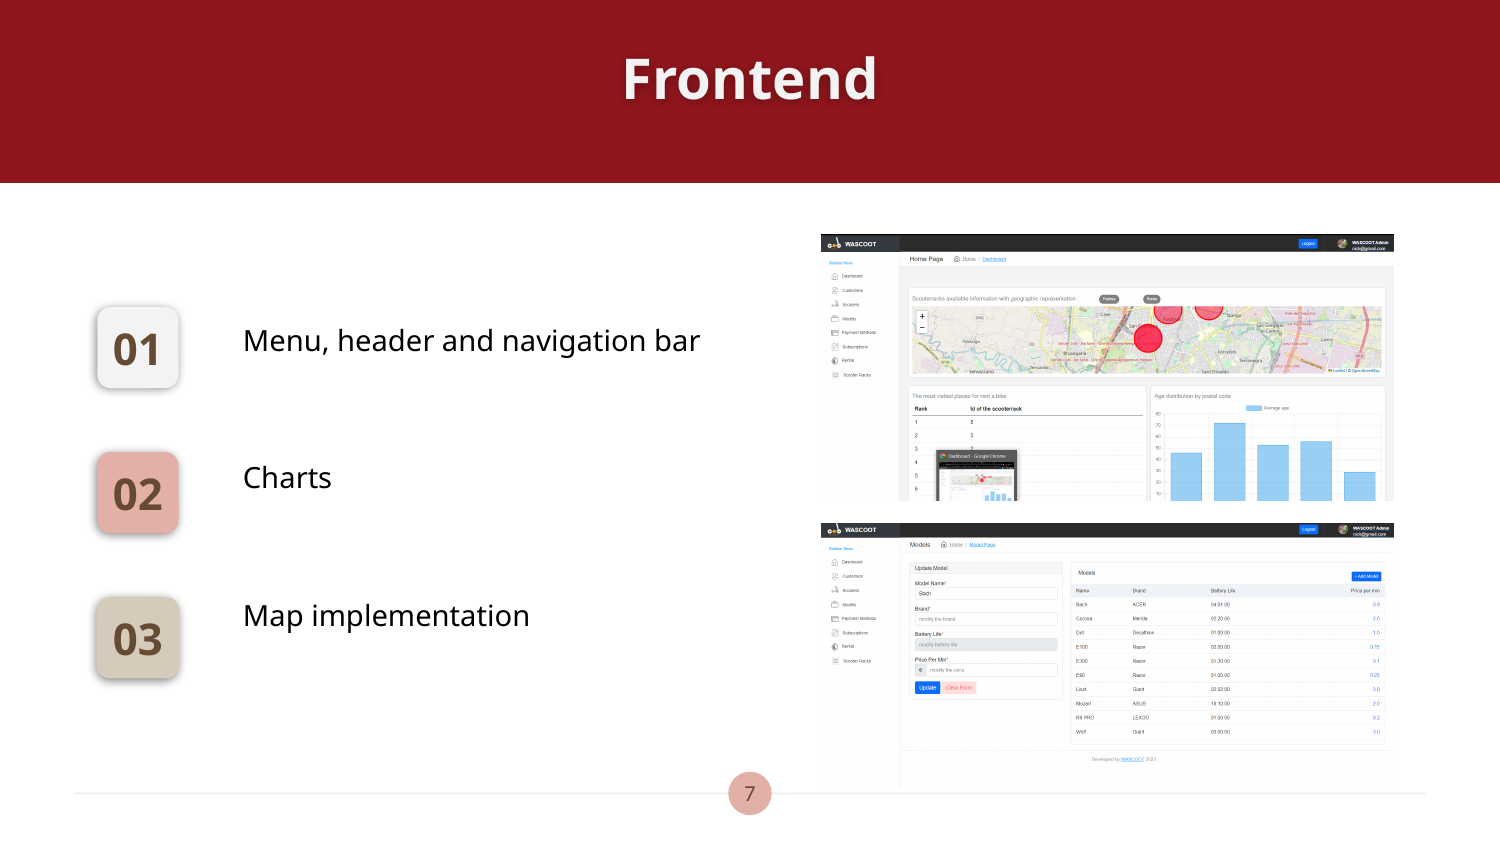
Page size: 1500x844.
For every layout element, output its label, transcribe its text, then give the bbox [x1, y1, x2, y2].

text_box Charts [231, 453, 1011, 542]
text_box 03 [96, 596, 180, 679]
text_box 02 [97, 452, 179, 534]
text_box 01 [97, 306, 179, 389]
title Frontend [75, 33, 1425, 122]
text_box Menu, header and navigation bar [231, 316, 816, 404]
picture [821, 234, 1395, 501]
text_box Map implementation [231, 591, 816, 679]
title [0, 0, 1500, 183]
picture [821, 523, 1395, 790]
slide_number ‹#› [718, 768, 782, 816]
